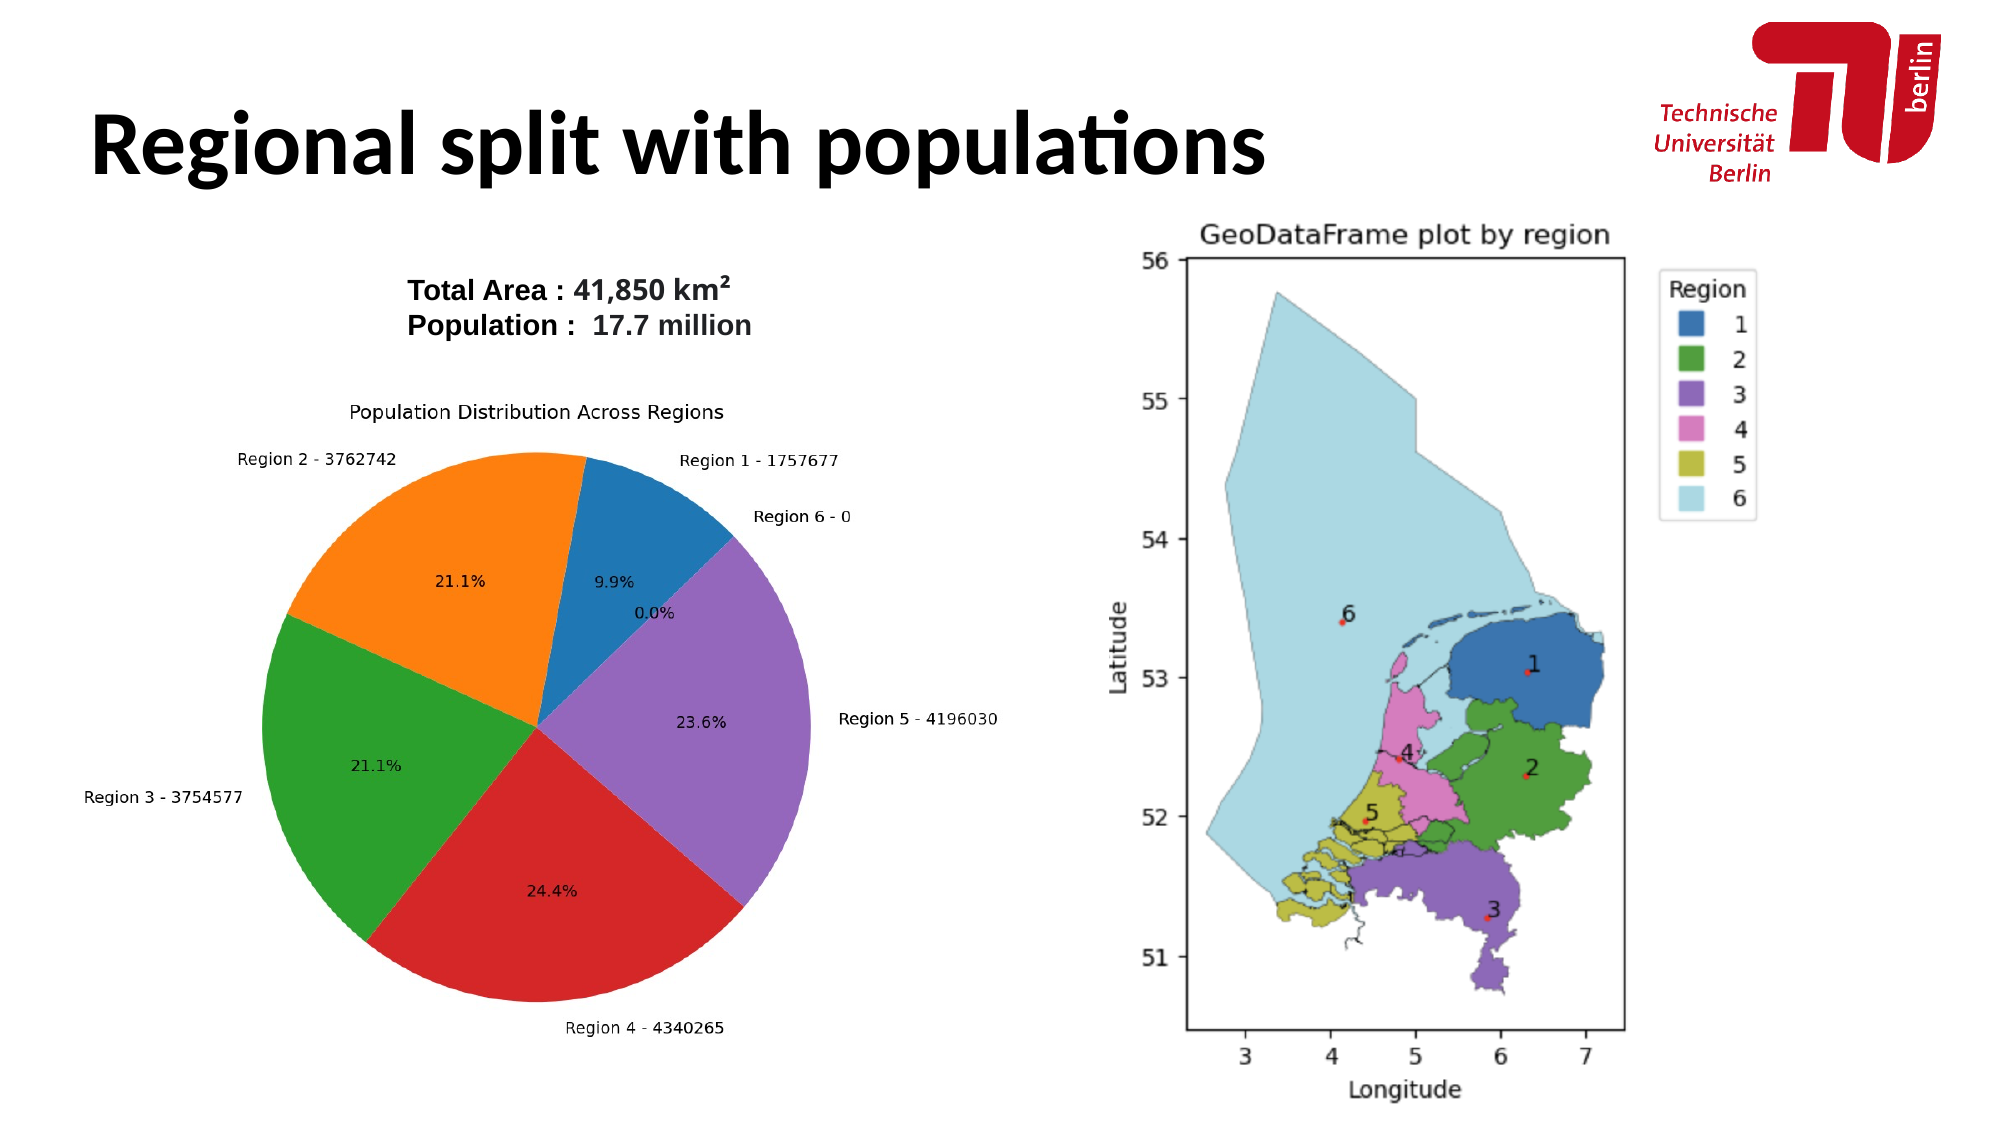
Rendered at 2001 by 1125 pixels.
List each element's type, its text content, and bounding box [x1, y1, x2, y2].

picture [1108, 206, 1768, 1125]
title Regional split with populations [75, 36, 1801, 254]
text_box Total Area : 41,850 km² Population : 17.7 million [392, 263, 792, 384]
picture [1655, 22, 1941, 182]
picture [74, 395, 1006, 1044]
